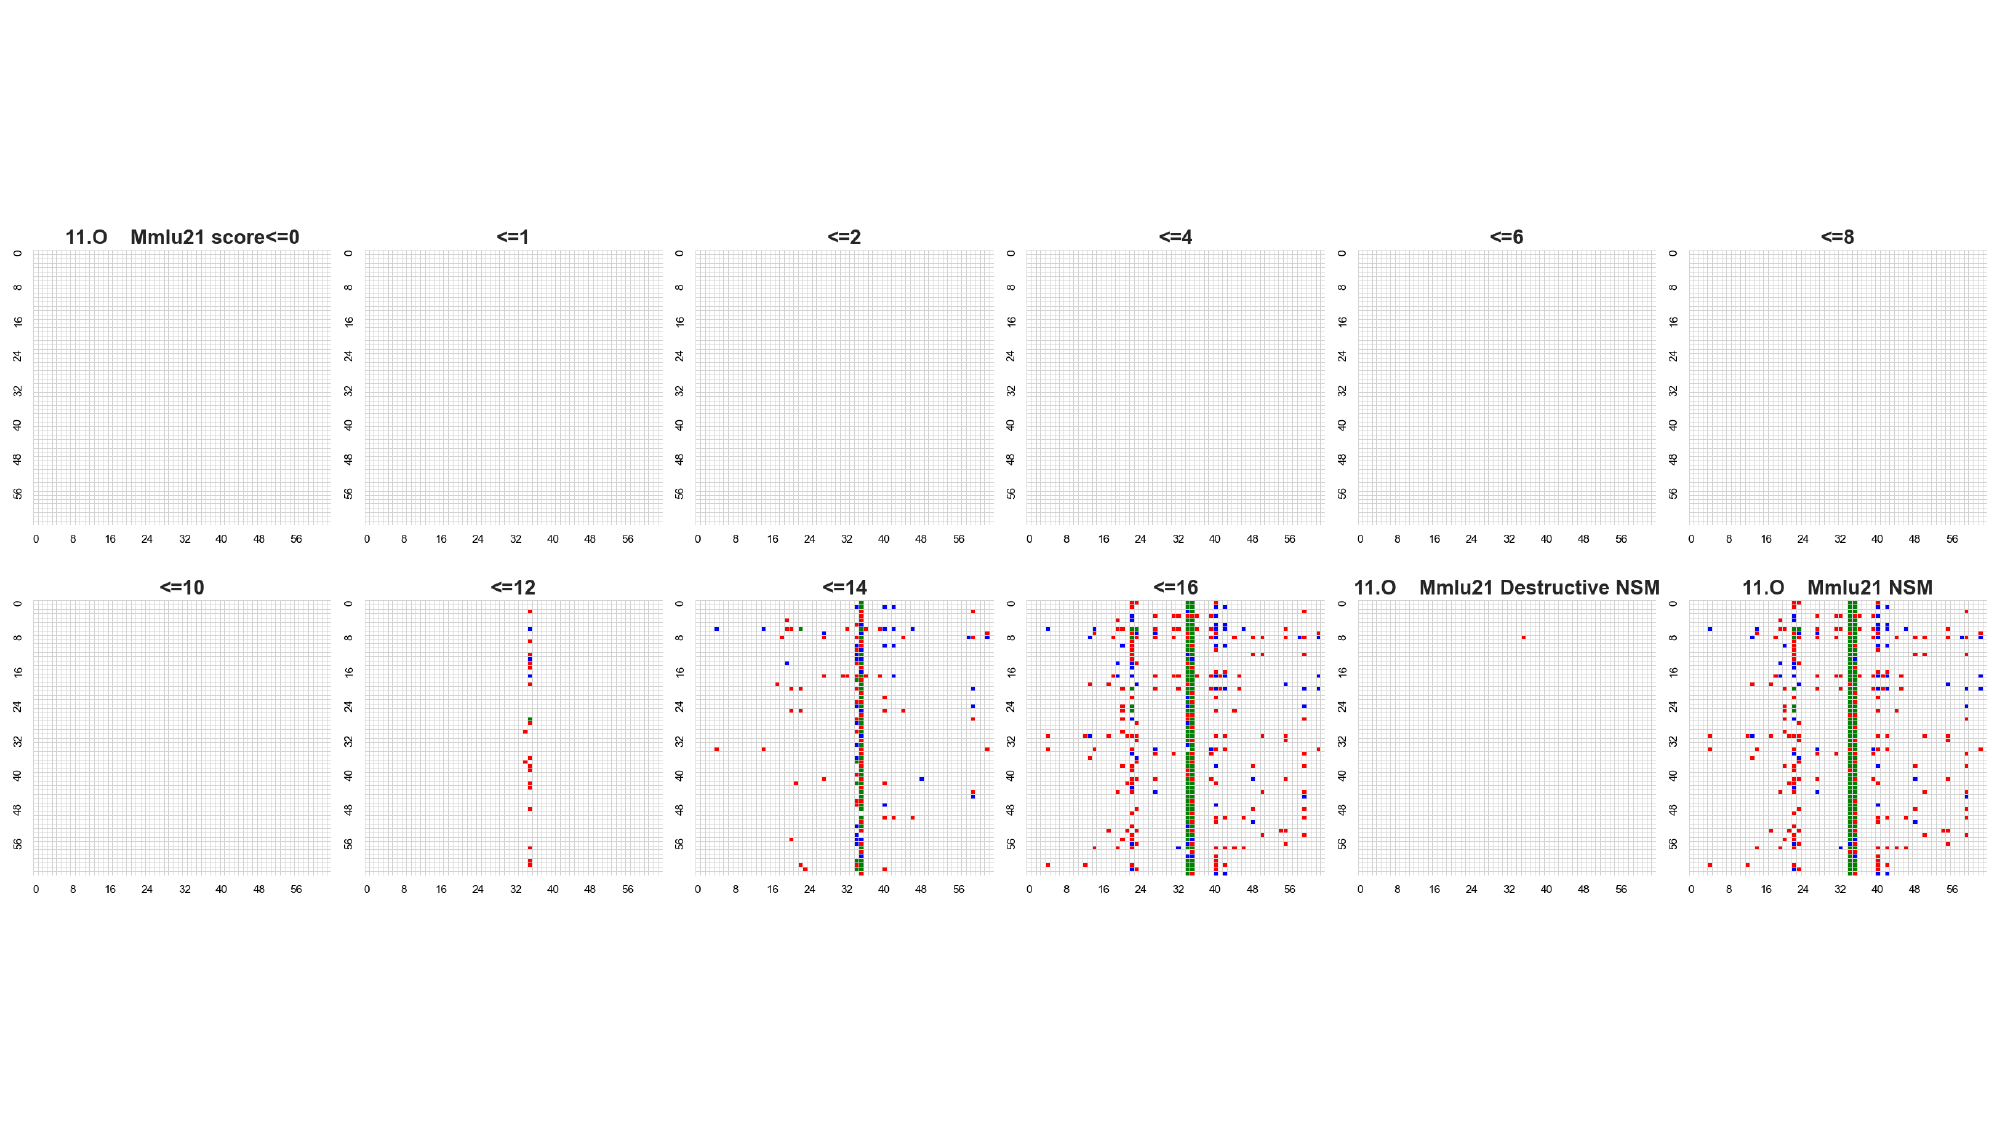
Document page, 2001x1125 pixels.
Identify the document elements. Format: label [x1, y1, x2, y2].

picture [0, 216, 2000, 908]
